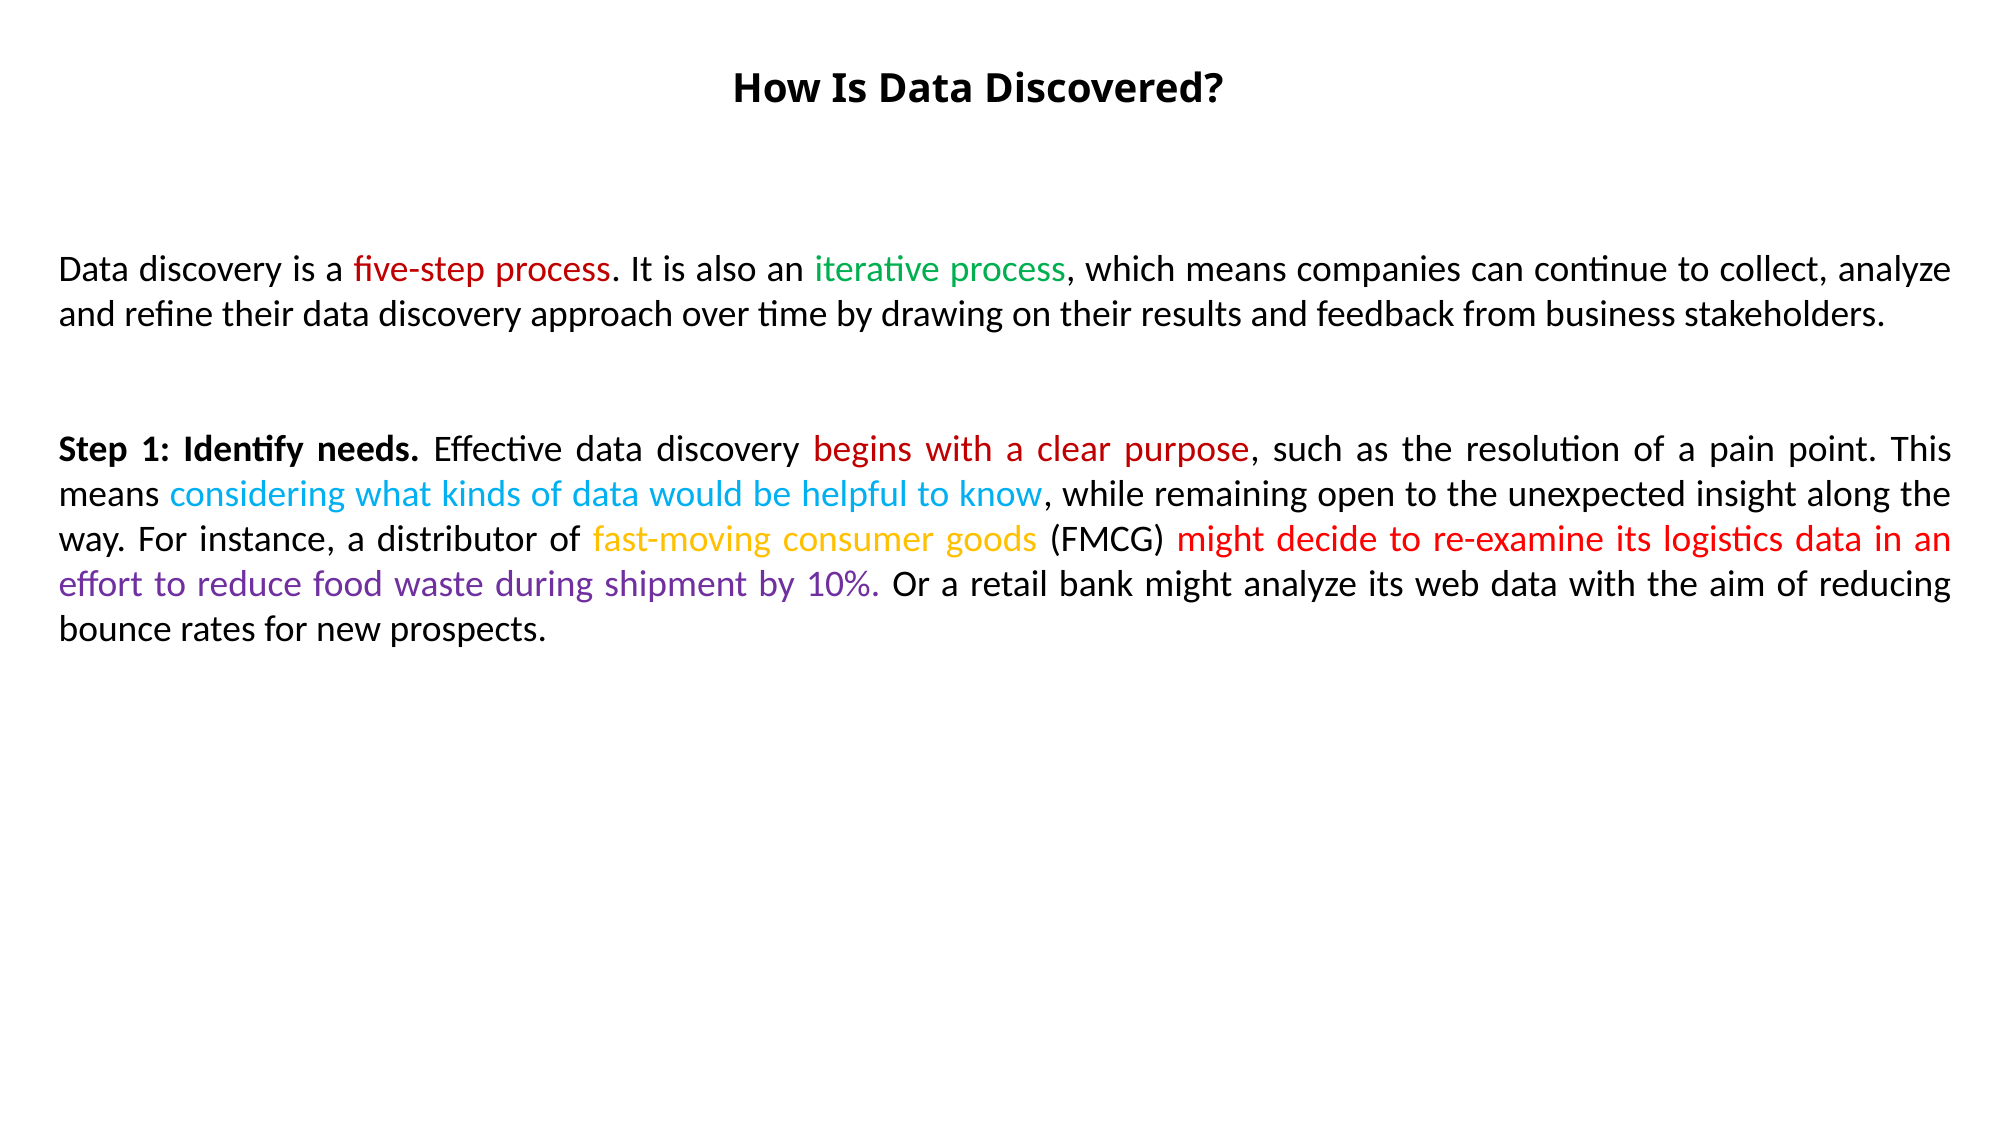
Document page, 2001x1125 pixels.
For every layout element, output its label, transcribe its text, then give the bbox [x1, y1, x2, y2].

text_box Data discovery is a five-step process. It is also an iterative process, which means companies can continue to collect, analyze and refine their data discovery approach over time by drawing on their results and feedback from business stakeholders. Step 1: Identify needs. Effective data discovery begins with a clear purpose, such as the resolution of a pain point. This means considering what kinds of data would be helpful to know, while remaining open to the unexpected insight along the way. For instance, a distributor of fast-moving consumer goods (FMCG) might decide to re-examine its logistics data in an effort to reduce food waste during shipment by 10%. Or a retail bank might analyze its web data with the aim of reducing bounce rates for new prospects. [43, 237, 1968, 657]
title How Is Data Discovered? [137, 59, 1819, 120]
